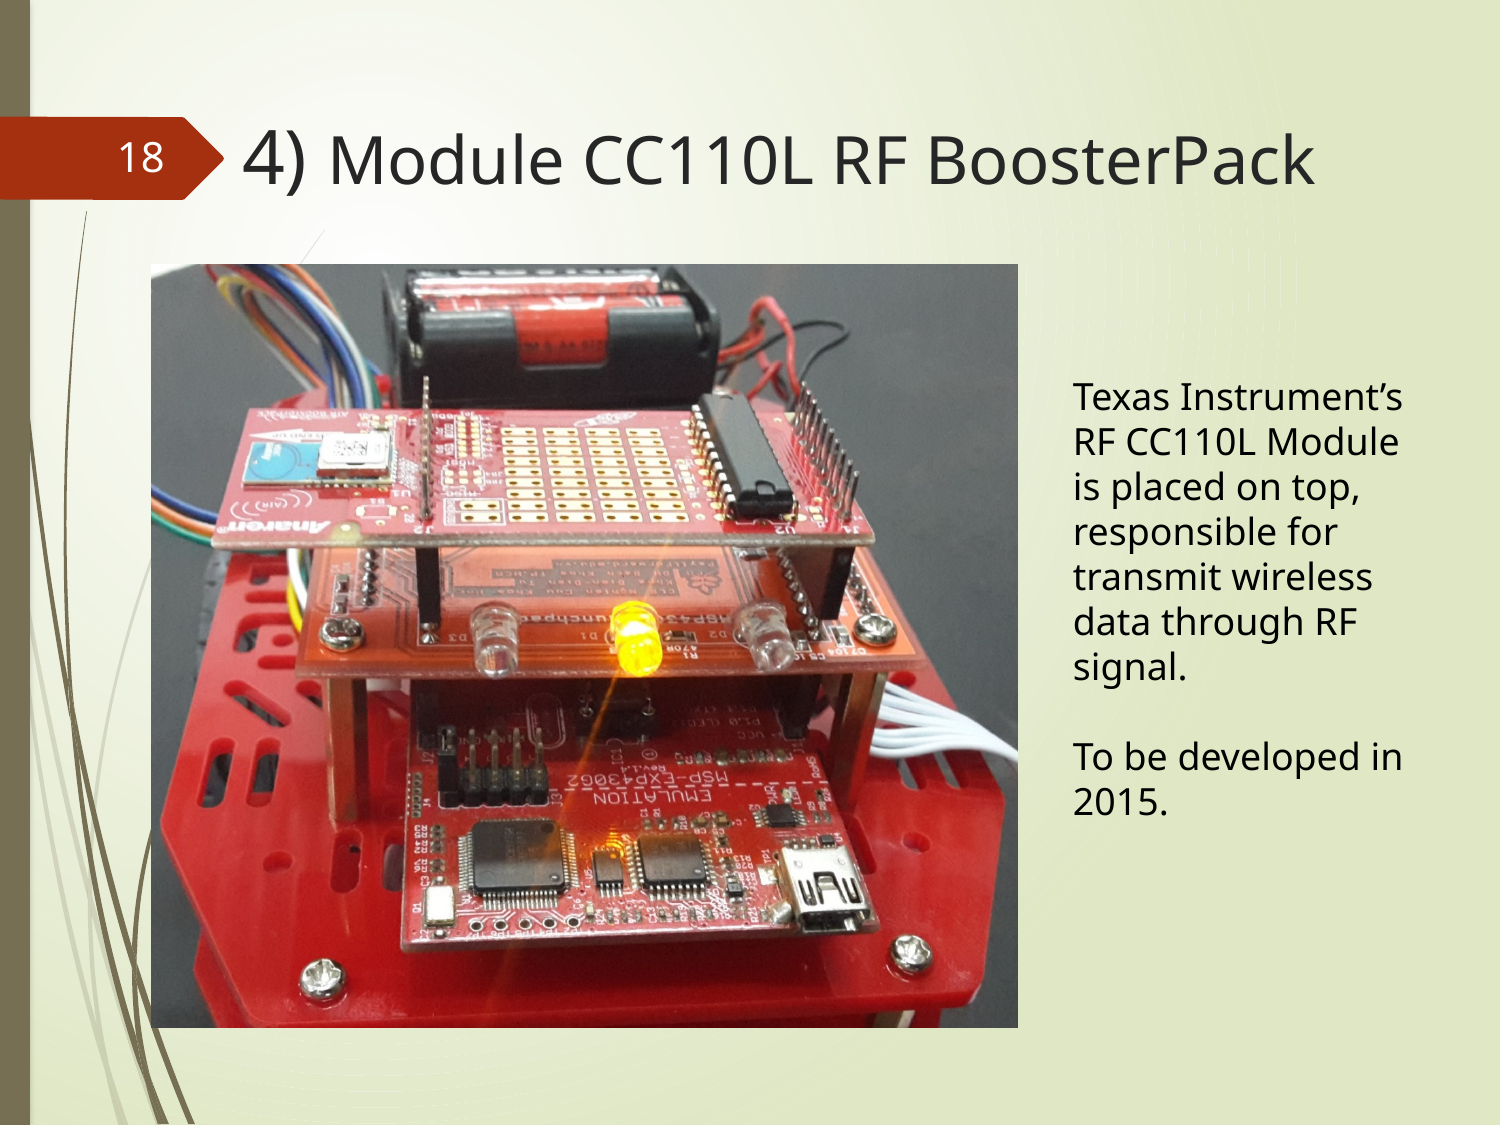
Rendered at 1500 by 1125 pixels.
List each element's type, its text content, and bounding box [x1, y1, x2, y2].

slide_number 18 [83, 129, 180, 190]
text_box 4) Module CC110L RF BoosterPack [227, 102, 1500, 313]
picture [150, 264, 1019, 1029]
text_box Texas Instrument’s RF CC110L Module is placed on top, responsible for transmit wireless data through RF signal. To be developed in 2015. [1058, 365, 1445, 831]
